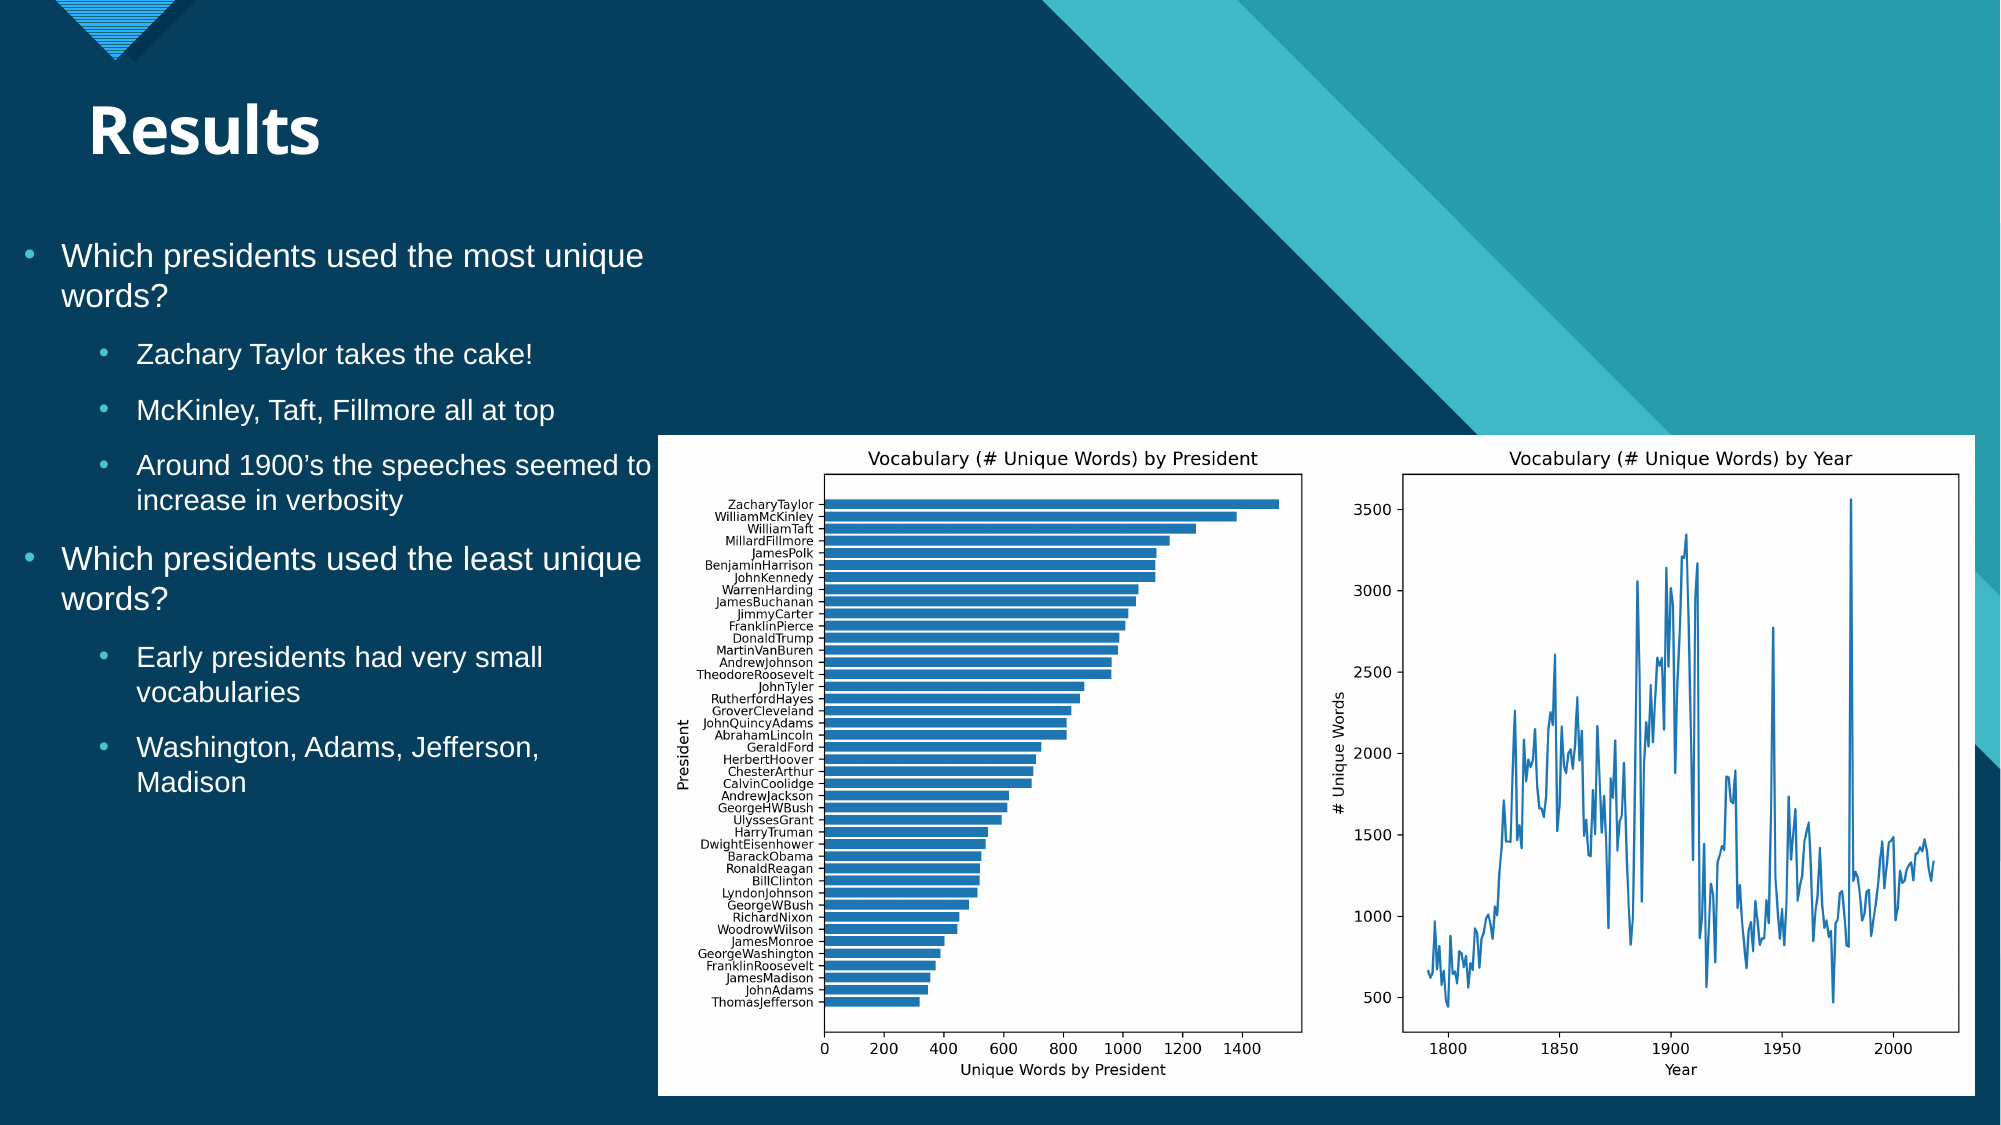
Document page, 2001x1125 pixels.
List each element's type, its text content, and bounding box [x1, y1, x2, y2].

list Which presidents used the most unique words? Zachary Taylor takes the cake! McKinley, Taft, Fillmore all at top Around 1900’s the speeches seemed to increase in verbosity Which presidents used the least unique words? Early presidents had very small vocabularies Washington, Adams, Jefferson, Madison [8, 226, 669, 899]
title Results [72, 89, 1913, 177]
picture [659, 435, 1976, 1095]
